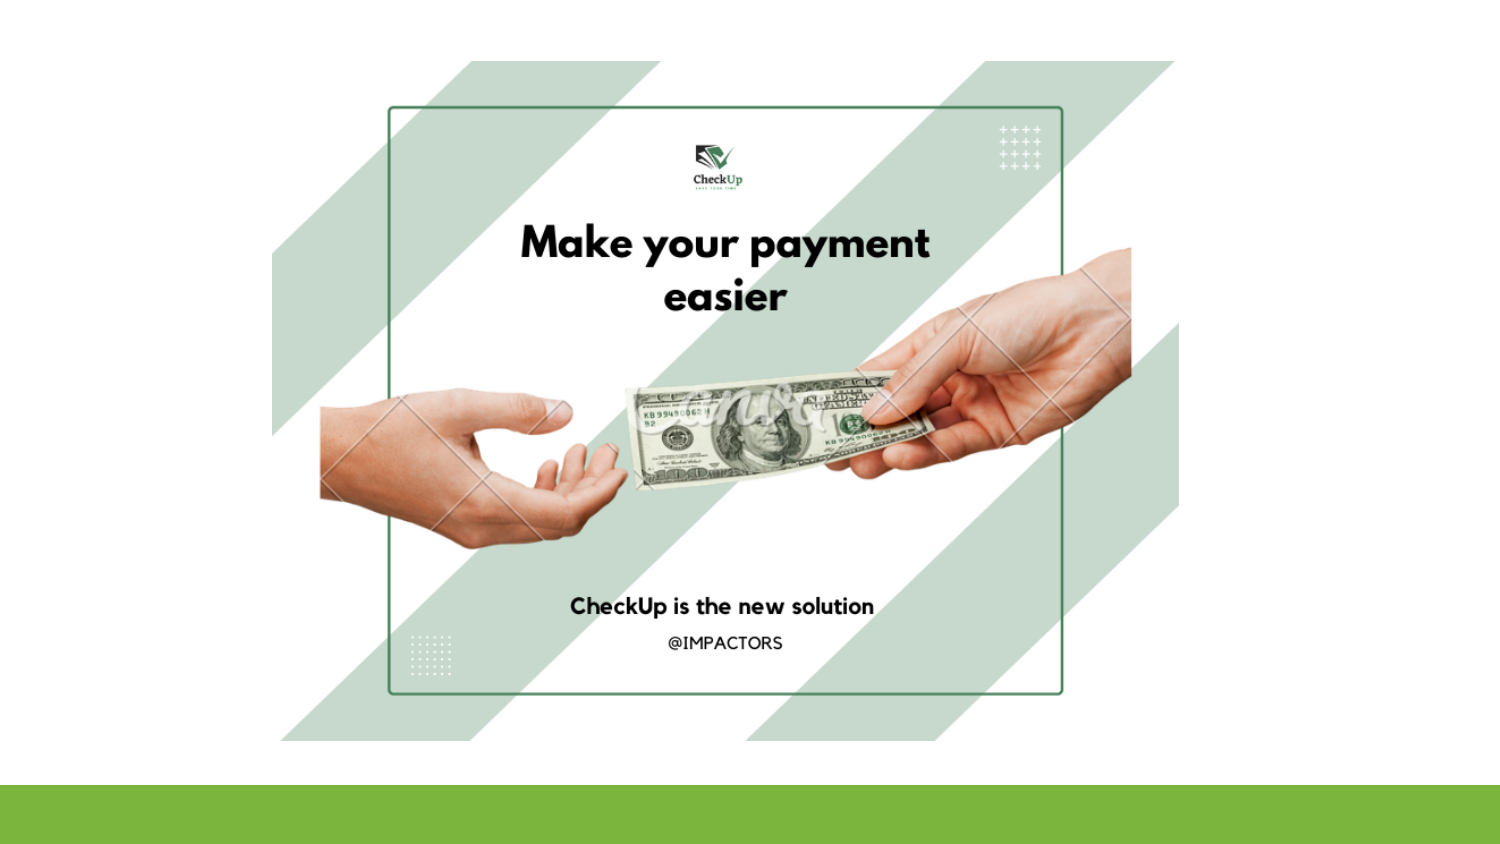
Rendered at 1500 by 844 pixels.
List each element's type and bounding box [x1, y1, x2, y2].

picture [272, 61, 1179, 741]
picture [0, 785, 1500, 844]
